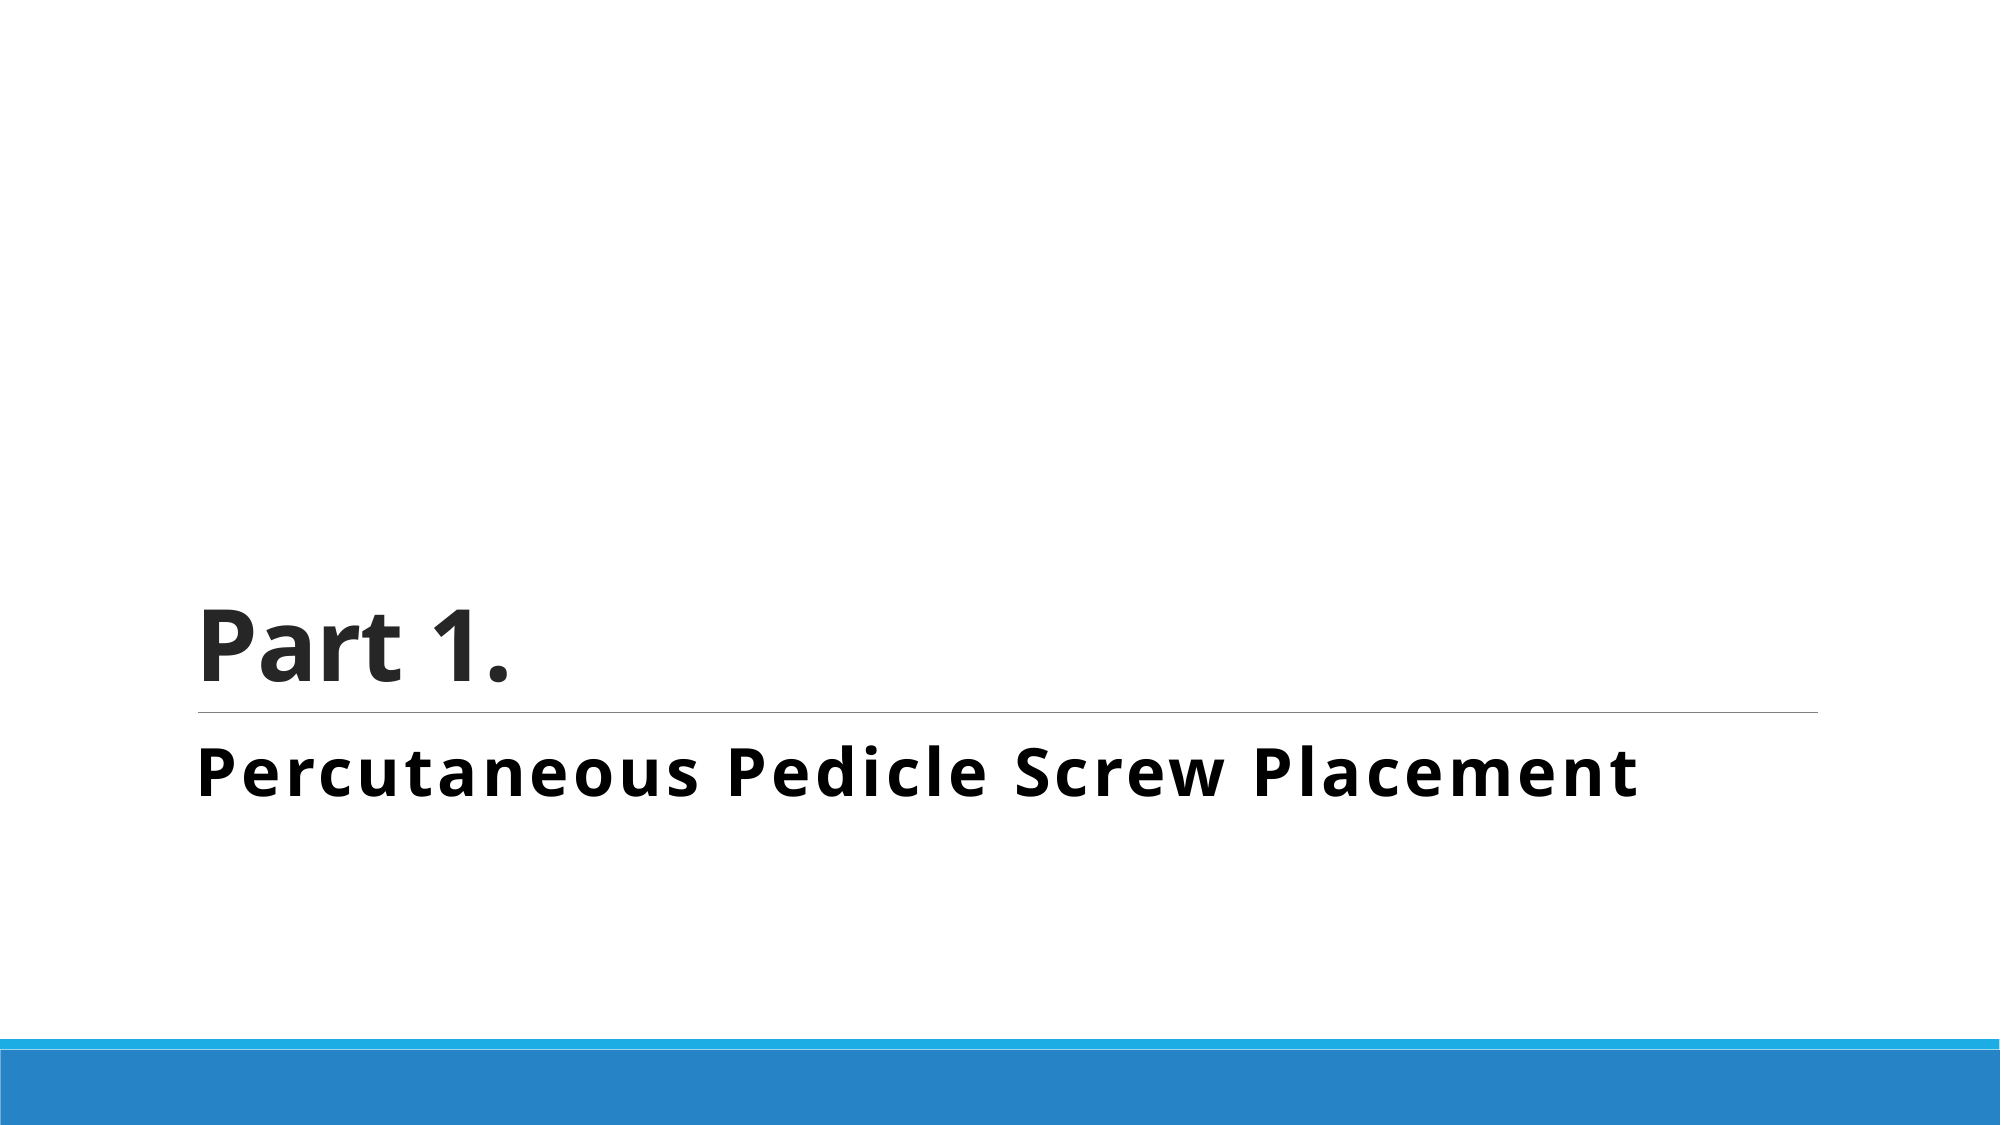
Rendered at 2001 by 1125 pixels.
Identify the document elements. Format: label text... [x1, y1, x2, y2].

title Part 1. [180, 315, 1831, 709]
subtitle Percutaneous Pedicle Screw Placement [180, 730, 1831, 919]
